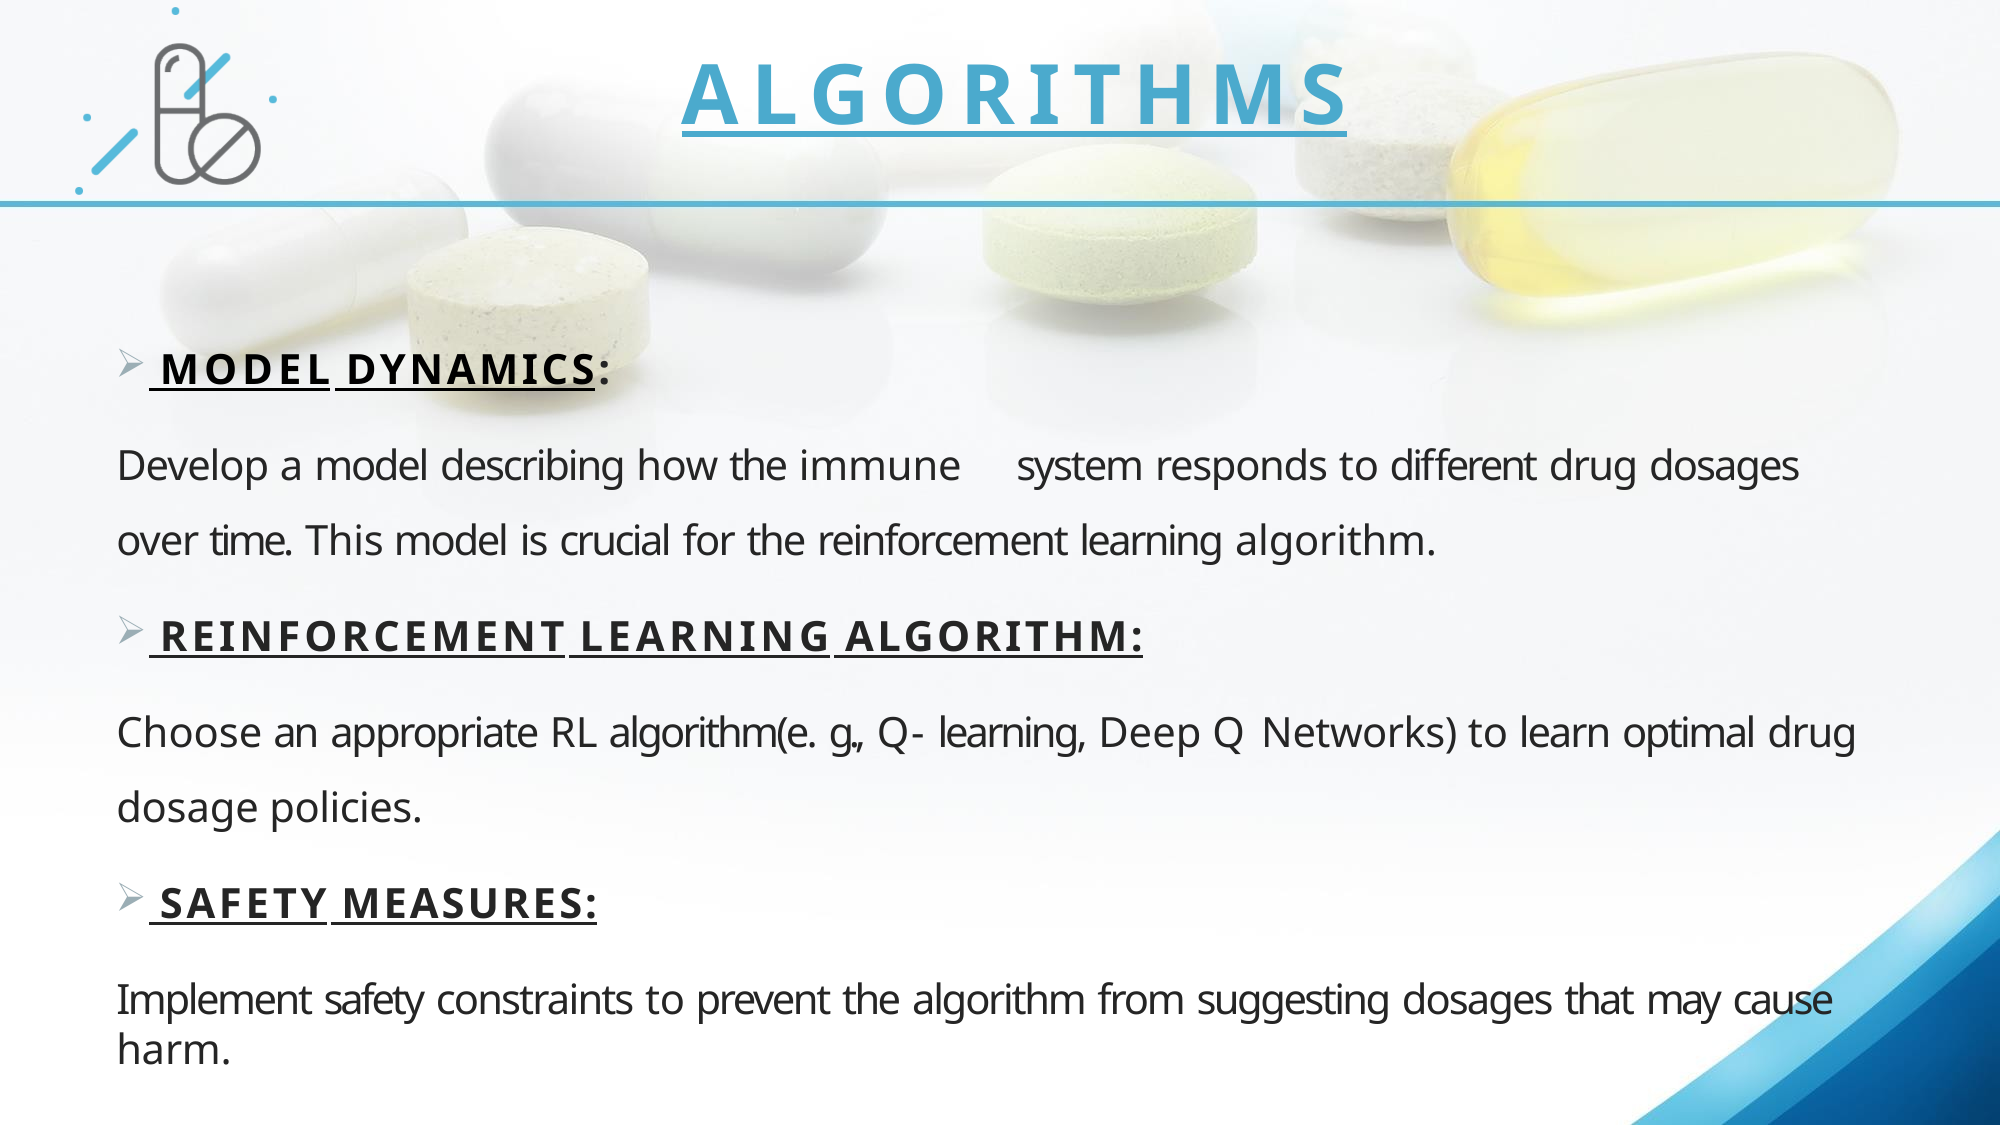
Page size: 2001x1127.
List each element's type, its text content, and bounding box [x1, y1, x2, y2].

picture [0, 0, 2000, 1125]
title ALGORITHMS [170, 39, 1824, 230]
text_box MODEL DYNAMICS: Develop a model describing how the immune system responds to different drug dosages over time. This model is crucial for the reinforcement learning algorithm. REINFORCEMENT LEARNING ALGORITHM: Choose an appropriate RL algorithm(e. g., Q- learning, Deep Q Networks) to learn optimal drug dosage policies. SAFETY MEASURES: Implement safety constraints to prevent the algorithm from suggesting dosages that may cause harm. [114, 341, 1886, 1073]
